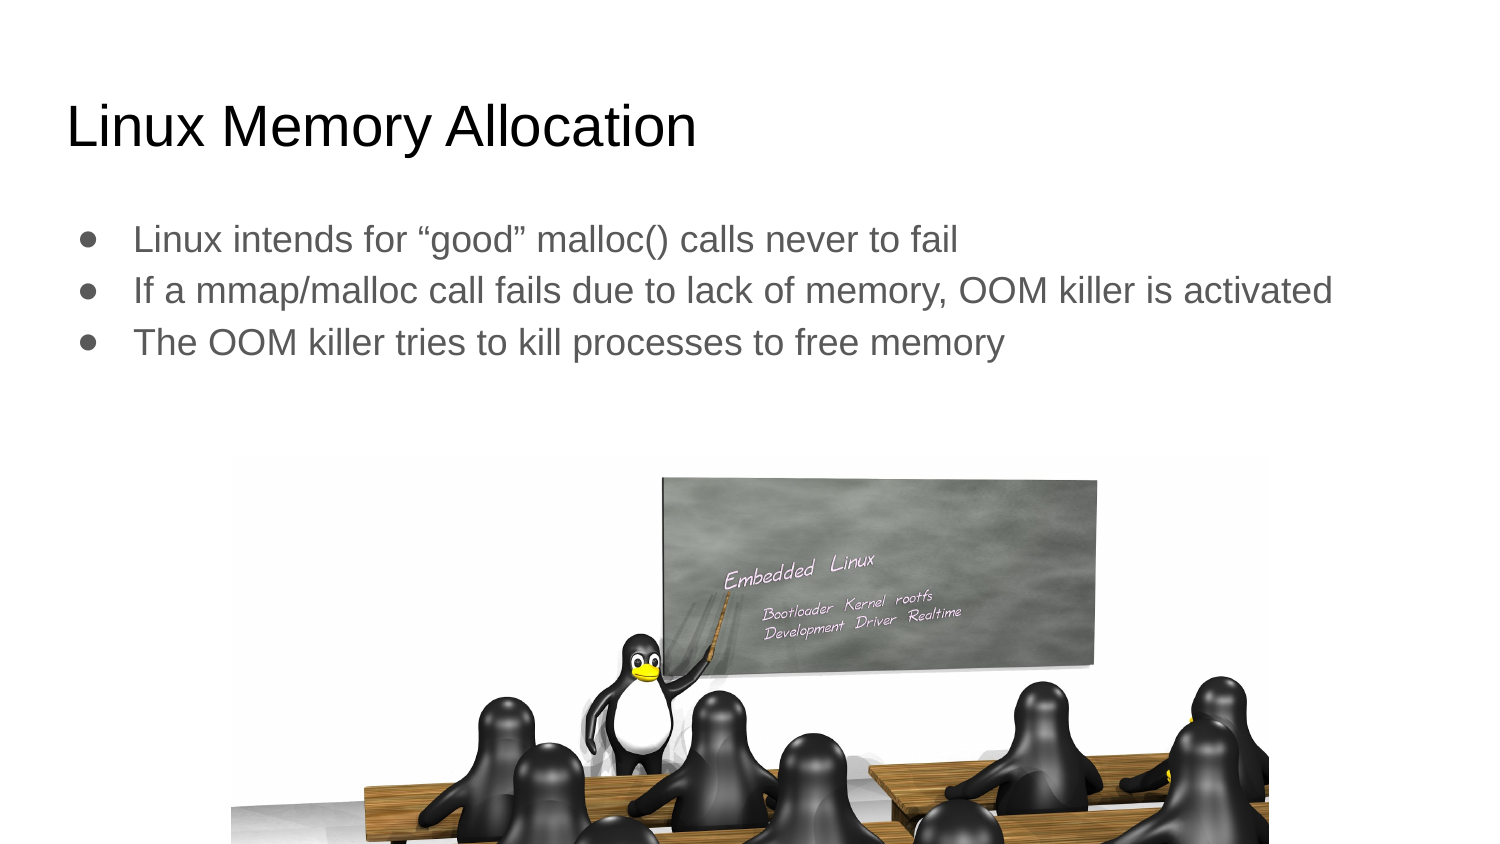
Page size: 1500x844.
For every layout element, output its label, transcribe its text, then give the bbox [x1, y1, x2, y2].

list Linux intends for “good” malloc() calls never to fail If a mmap/malloc call fails due to lack of memory, OOM killer is activated The OOM killer tries to kill processes to free memory [43, 193, 1441, 754]
title Linux Memory Allocation [51, 72, 1449, 167]
picture [231, 455, 1269, 844]
